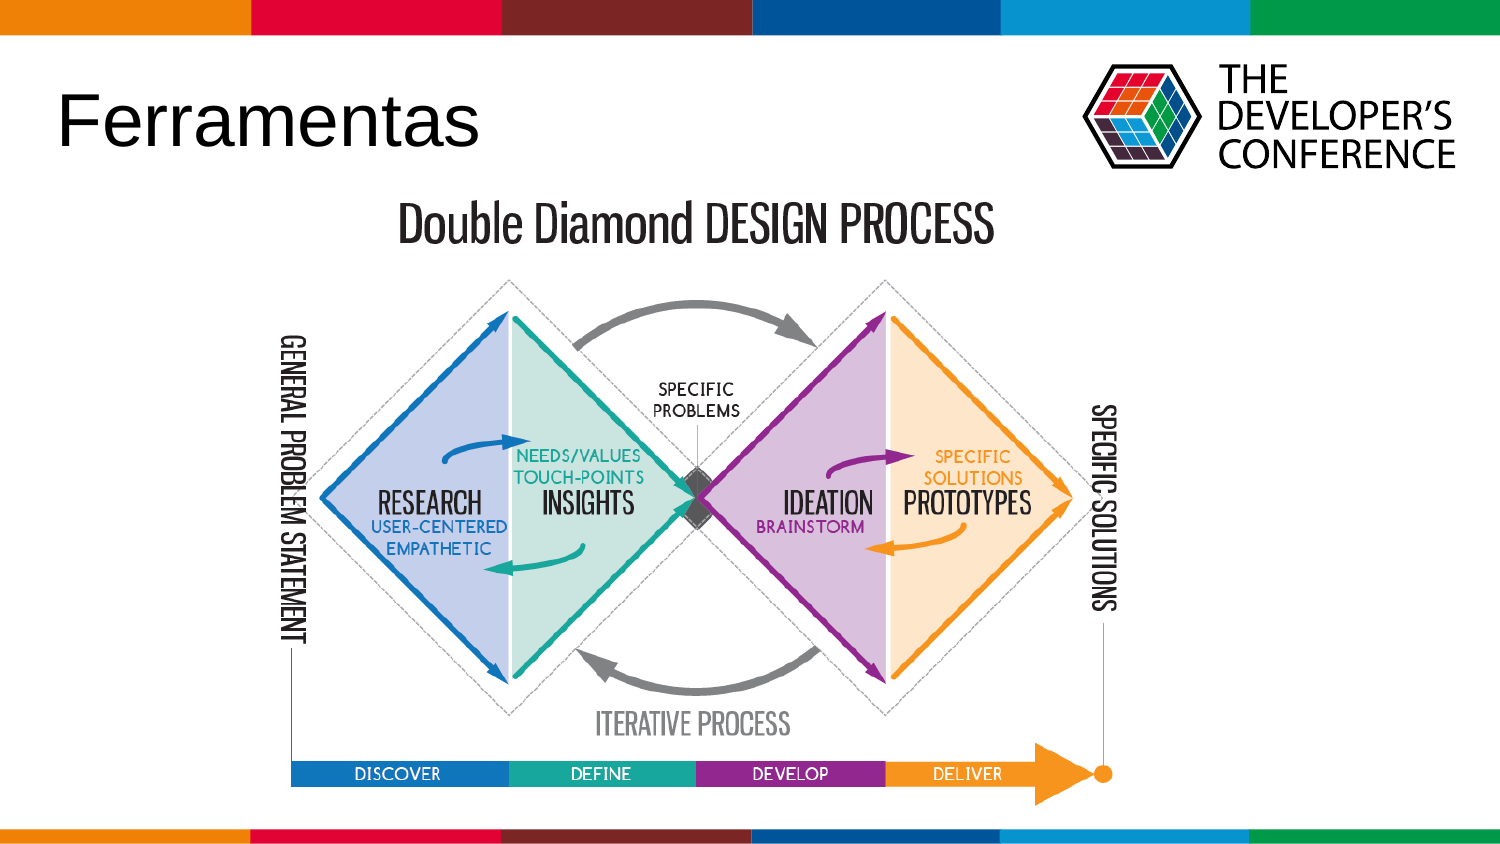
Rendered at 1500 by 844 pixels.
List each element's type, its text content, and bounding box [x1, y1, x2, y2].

title Ferramentas [41, 59, 975, 174]
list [250, 191, 1146, 824]
